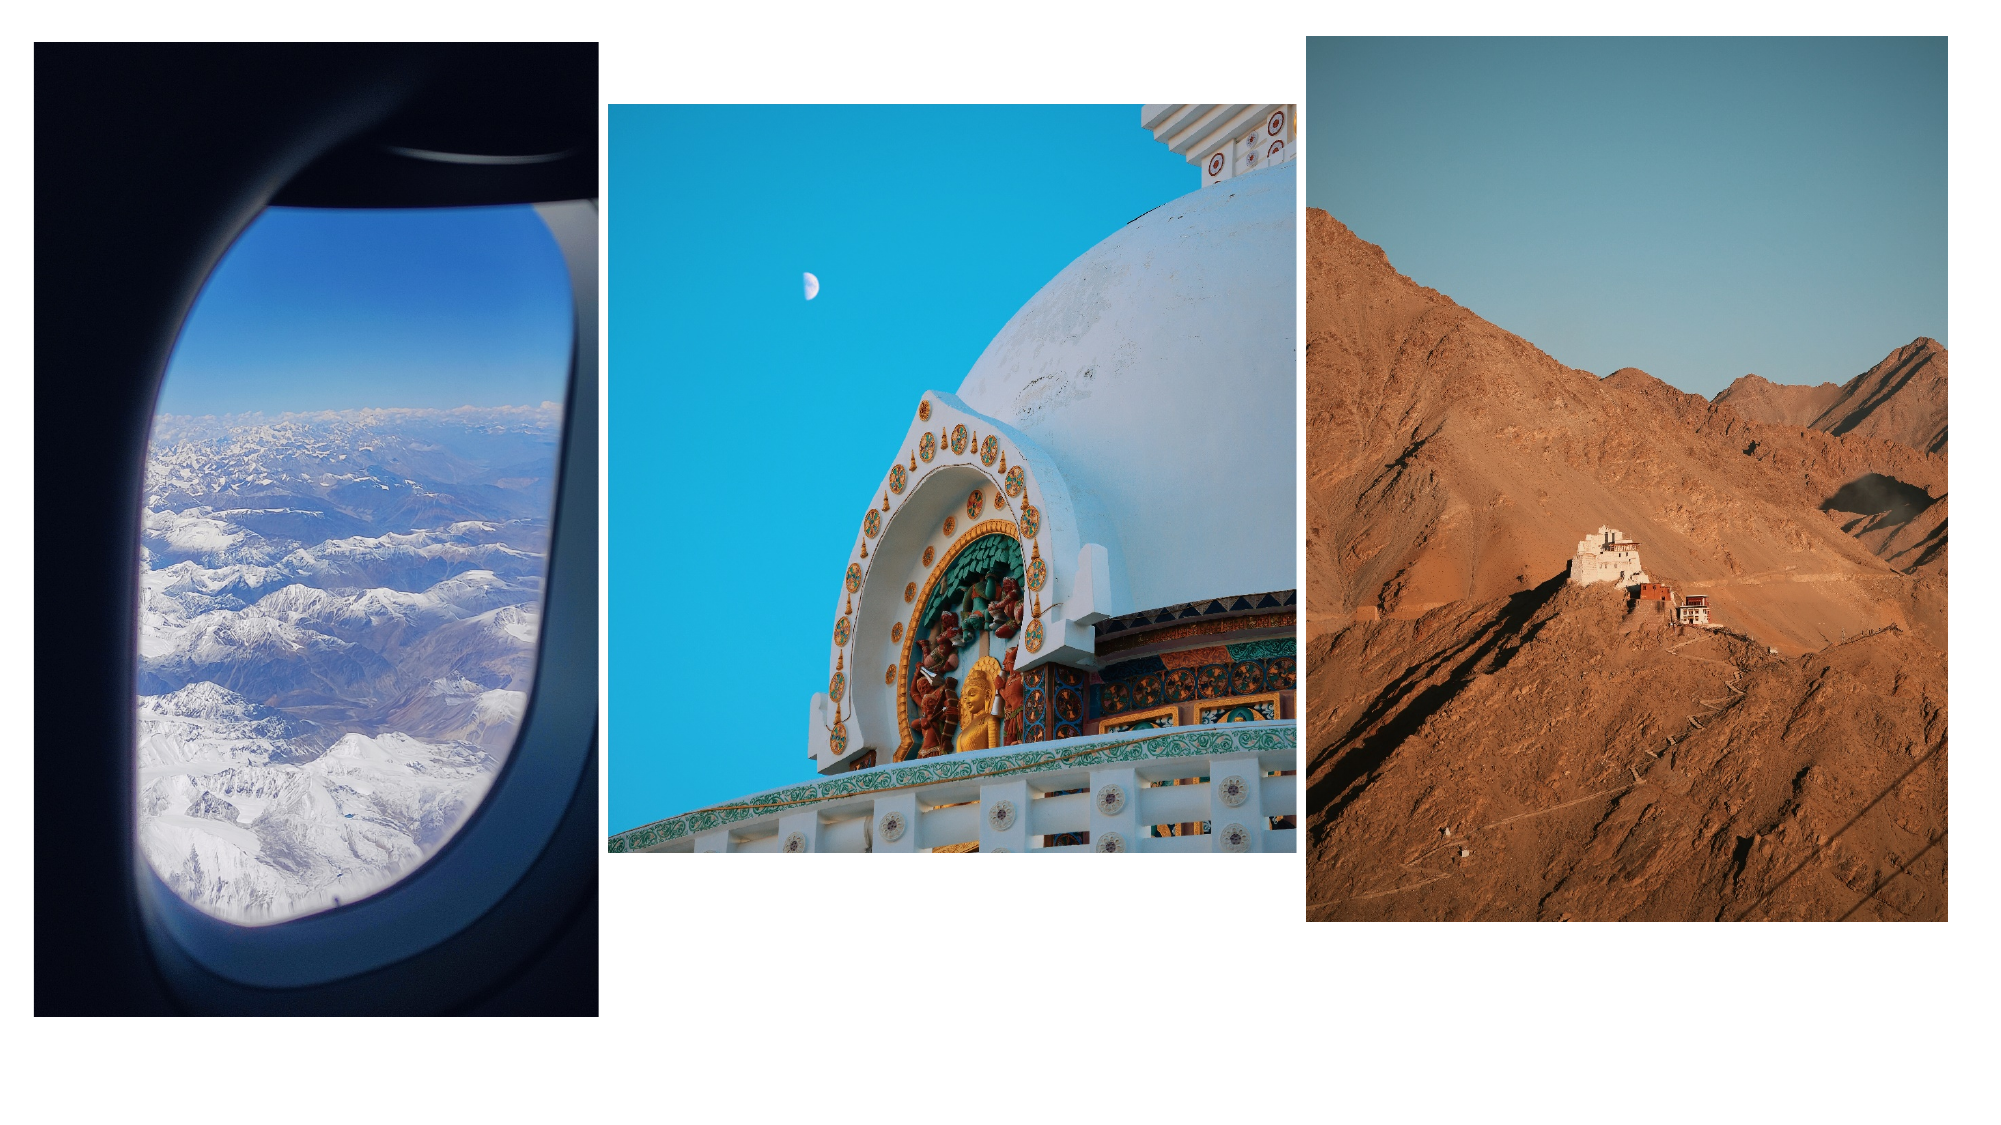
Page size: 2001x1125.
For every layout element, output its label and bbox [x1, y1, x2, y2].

picture [1306, 36, 1948, 922]
picture [33, 42, 599, 1017]
picture [608, 104, 1298, 853]
